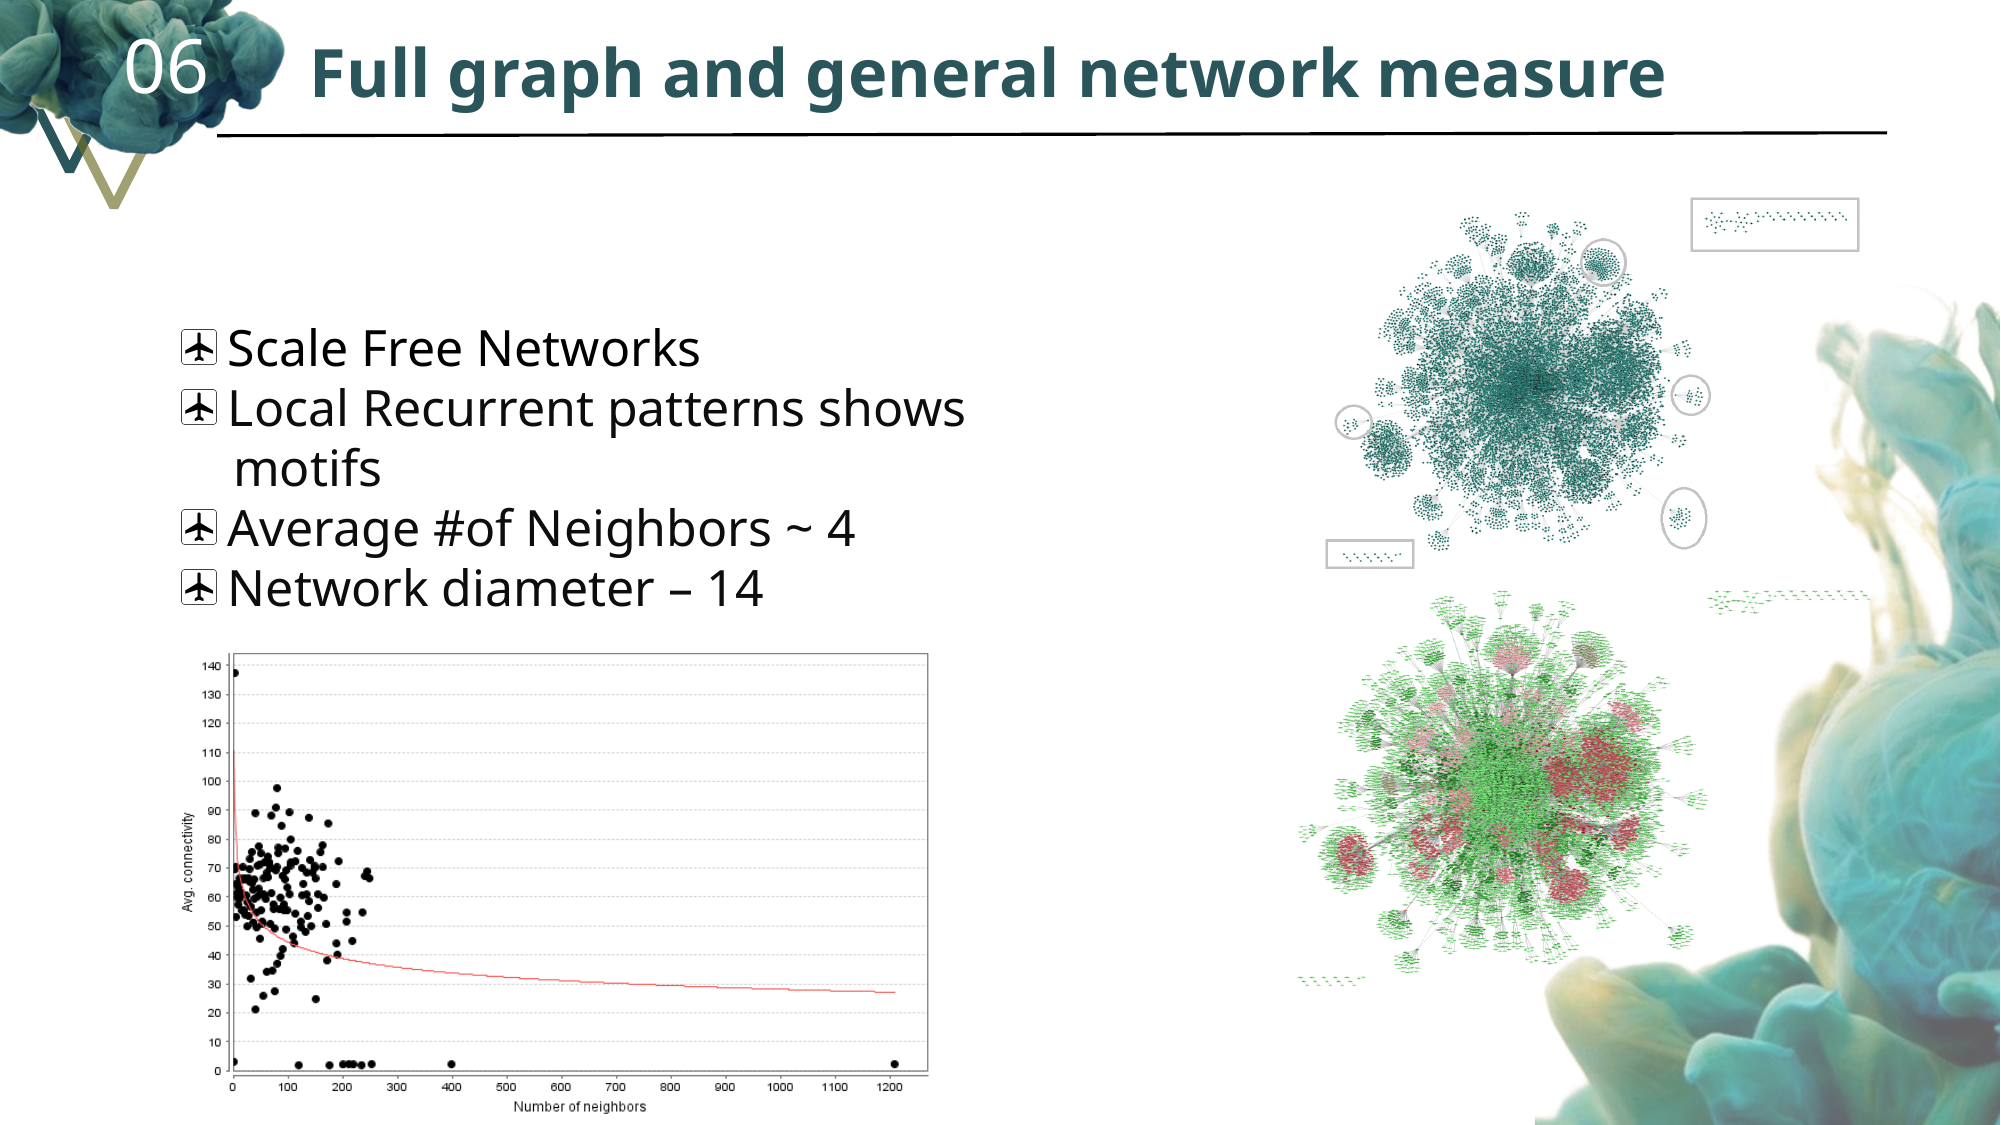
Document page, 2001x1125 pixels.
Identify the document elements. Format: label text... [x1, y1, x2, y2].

text_box Scale Free Networks Local Recurrent patterns shows motifs Average #of Neighbors ~ 4 Network diameter – 14 [166, 309, 1123, 685]
text_box Full graph and general network measure [296, 22, 1900, 118]
picture [181, 509, 217, 545]
picture [181, 569, 217, 605]
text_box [0, 0, 296, 207]
picture [166, 644, 941, 1123]
picture [181, 329, 217, 365]
picture [1131, 191, 2000, 1125]
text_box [217, 132, 1888, 136]
picture [181, 389, 217, 425]
